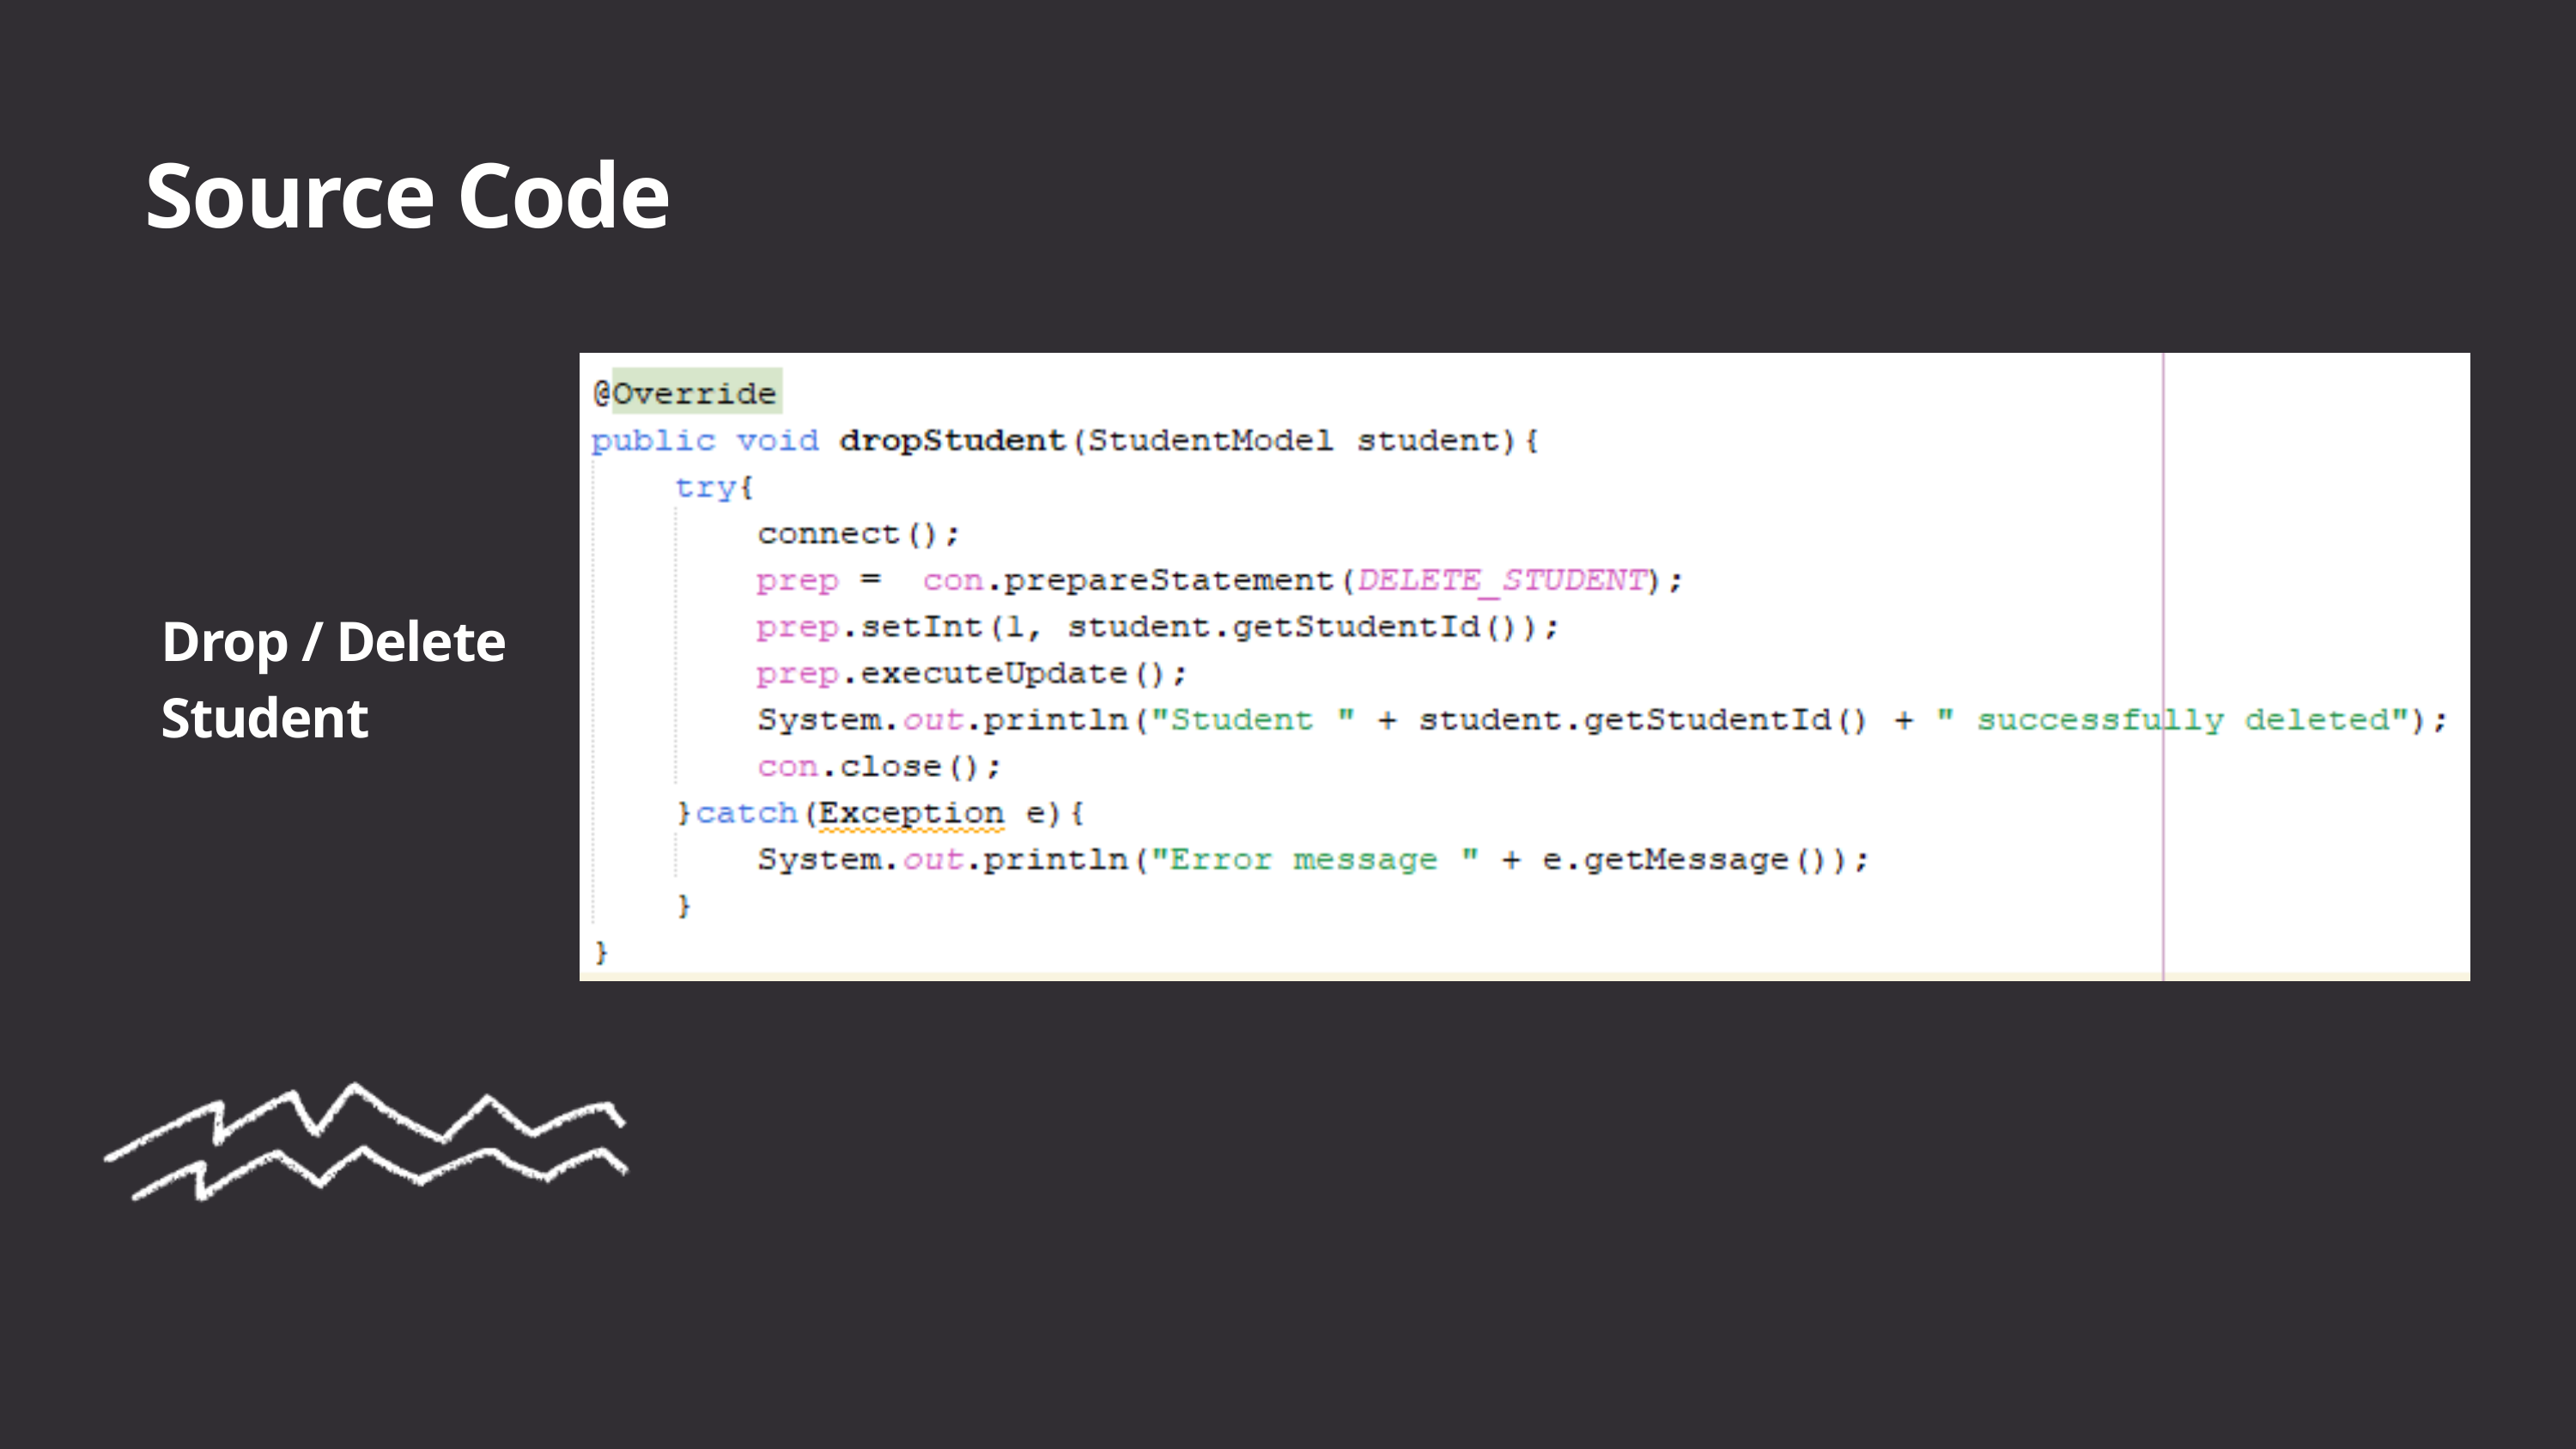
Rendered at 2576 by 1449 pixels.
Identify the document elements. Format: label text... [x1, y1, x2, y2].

picture [58, 1026, 690, 1229]
picture [579, 353, 2470, 981]
text_box Drop / Delete Student [161, 596, 515, 826]
text_box Source Code [144, 161, 1691, 246]
